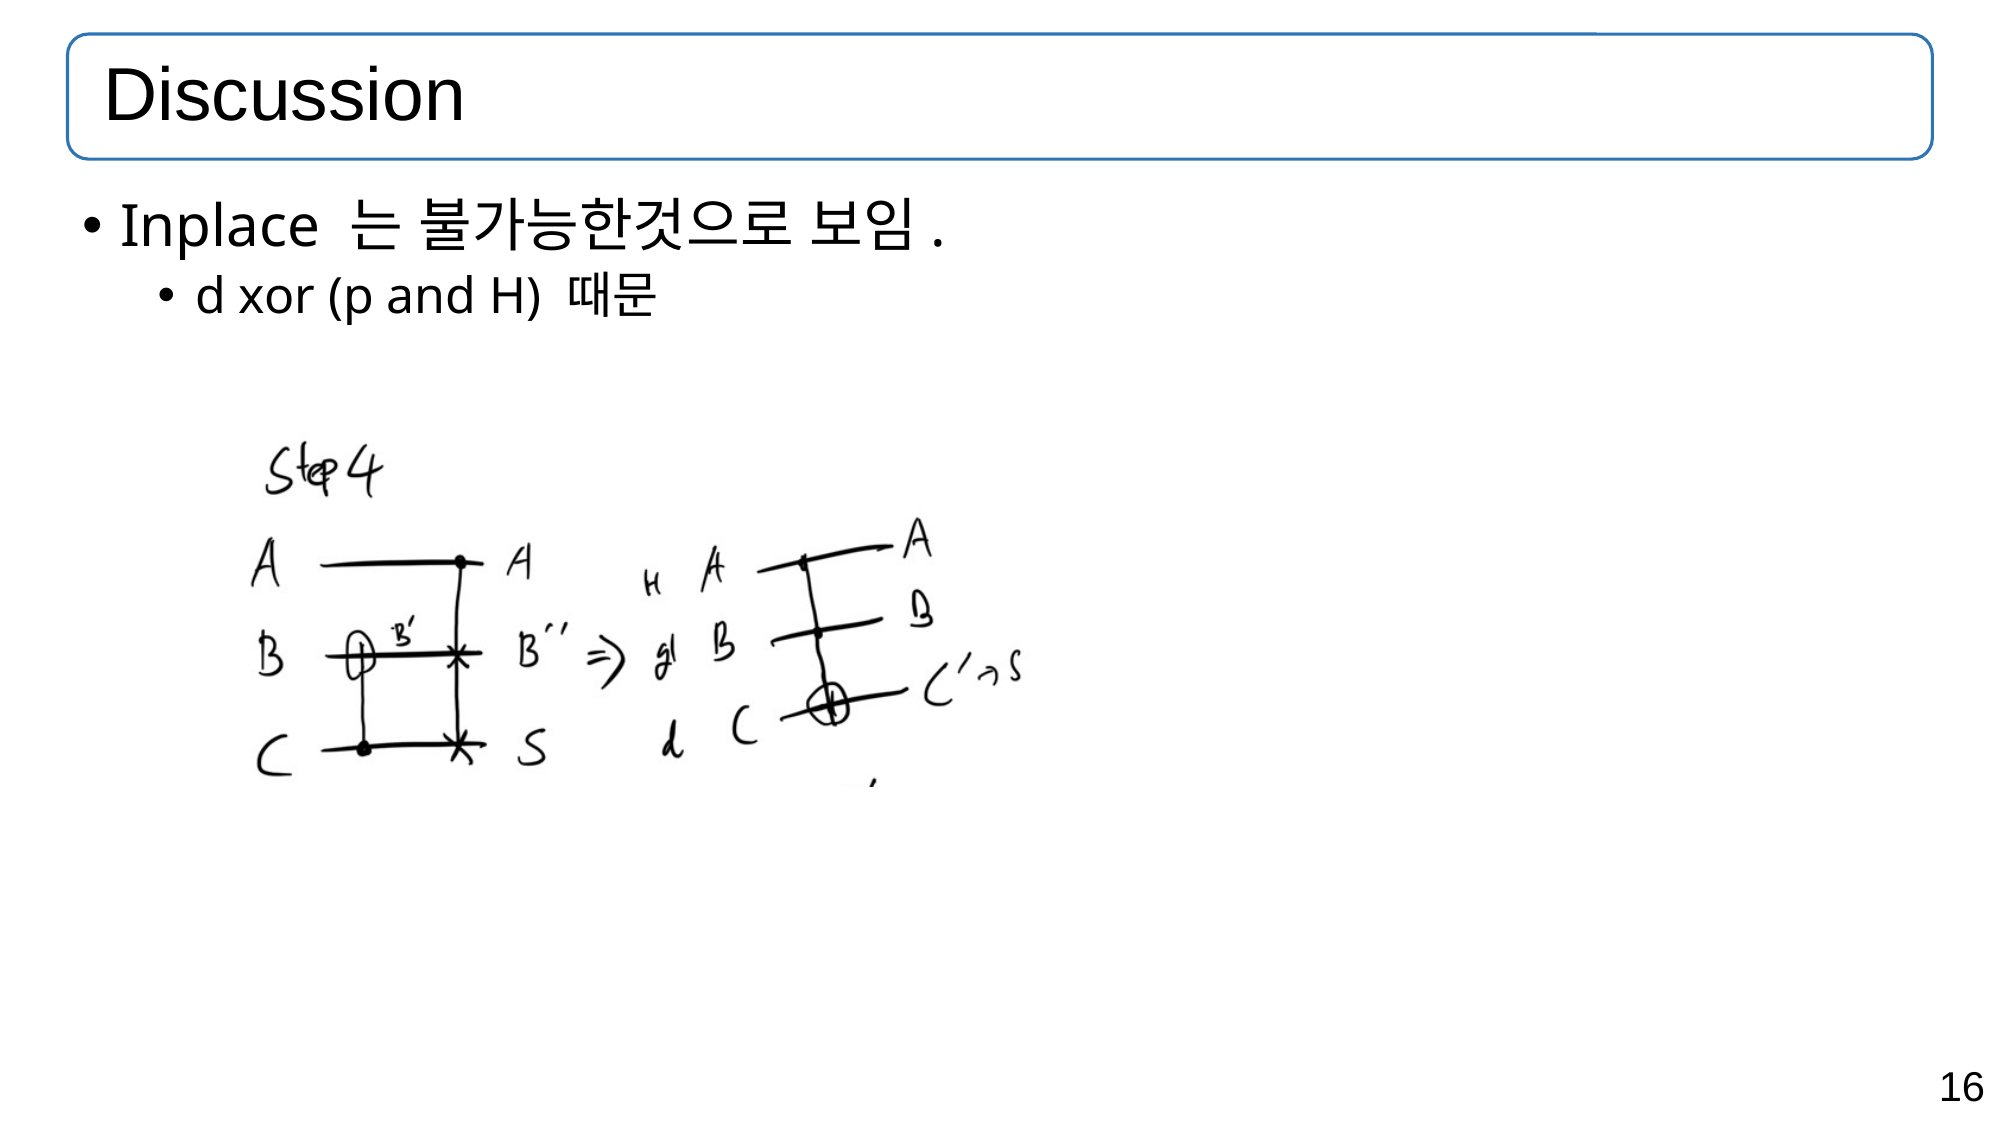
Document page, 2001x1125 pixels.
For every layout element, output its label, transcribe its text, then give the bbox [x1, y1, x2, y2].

title Discussion [67, 34, 1933, 160]
list Inplace 는 불가능한것으로 보임. d xor (p and H) 때문 [67, 189, 1933, 1109]
picture [165, 375, 1083, 787]
